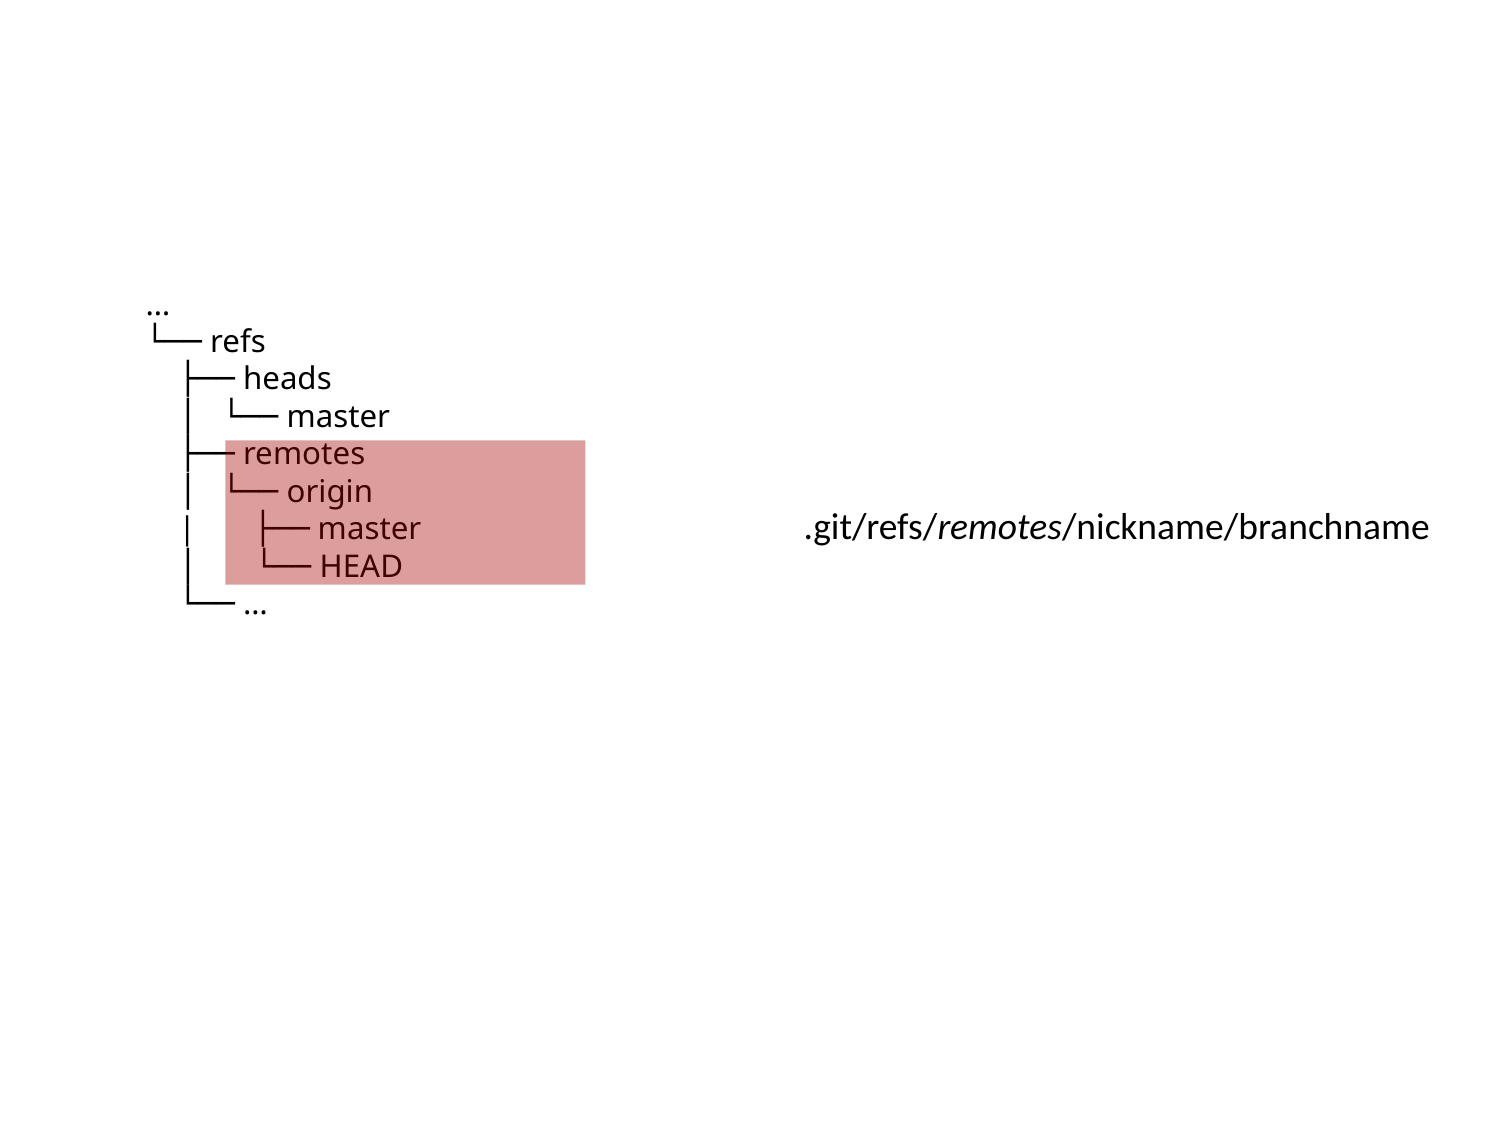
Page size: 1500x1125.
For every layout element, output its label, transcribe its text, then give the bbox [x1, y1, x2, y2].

text_box .git/refs/remotes/nickname/branchname [788, 494, 1446, 554]
text_box [225, 440, 586, 585]
text_box … └── refs ├── heads │ └── master ├── remotes │ └── origin | ├── master │ └── HEAD └── … [130, 276, 881, 629]
